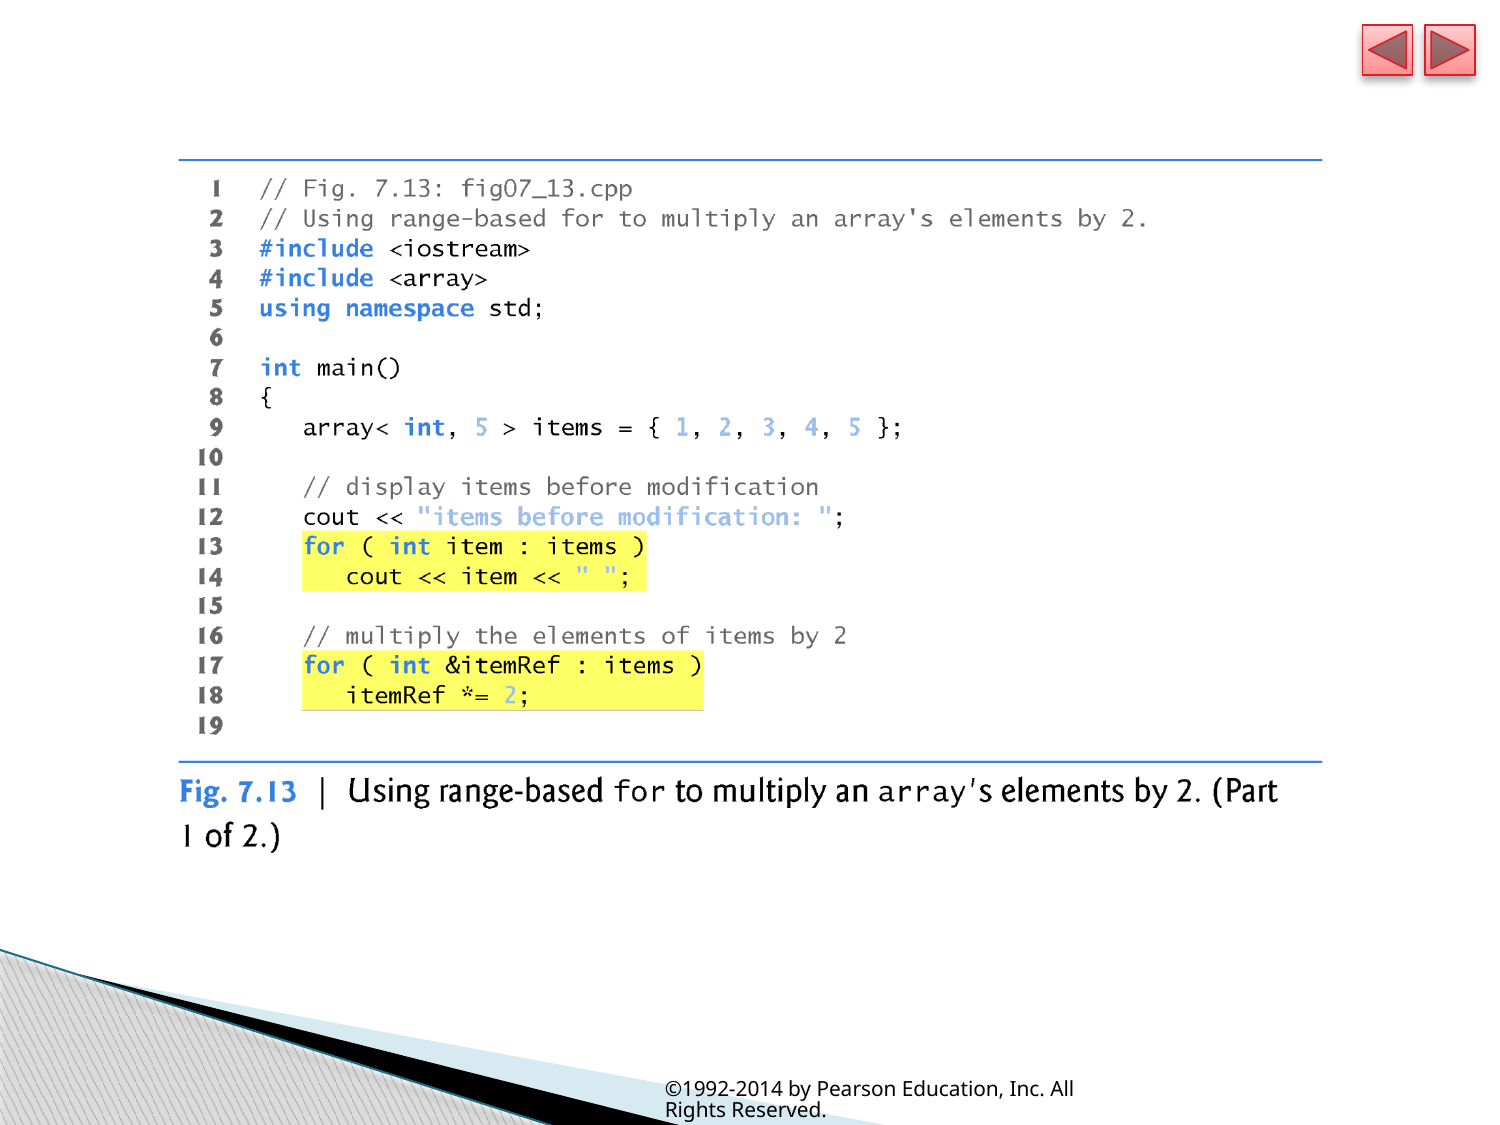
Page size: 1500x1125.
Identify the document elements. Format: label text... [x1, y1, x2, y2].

footer ©1992-2014 by Pearson Education, Inc. All Rights Reserved. [650, 1051, 1105, 1112]
picture [0, 106, 1500, 1018]
